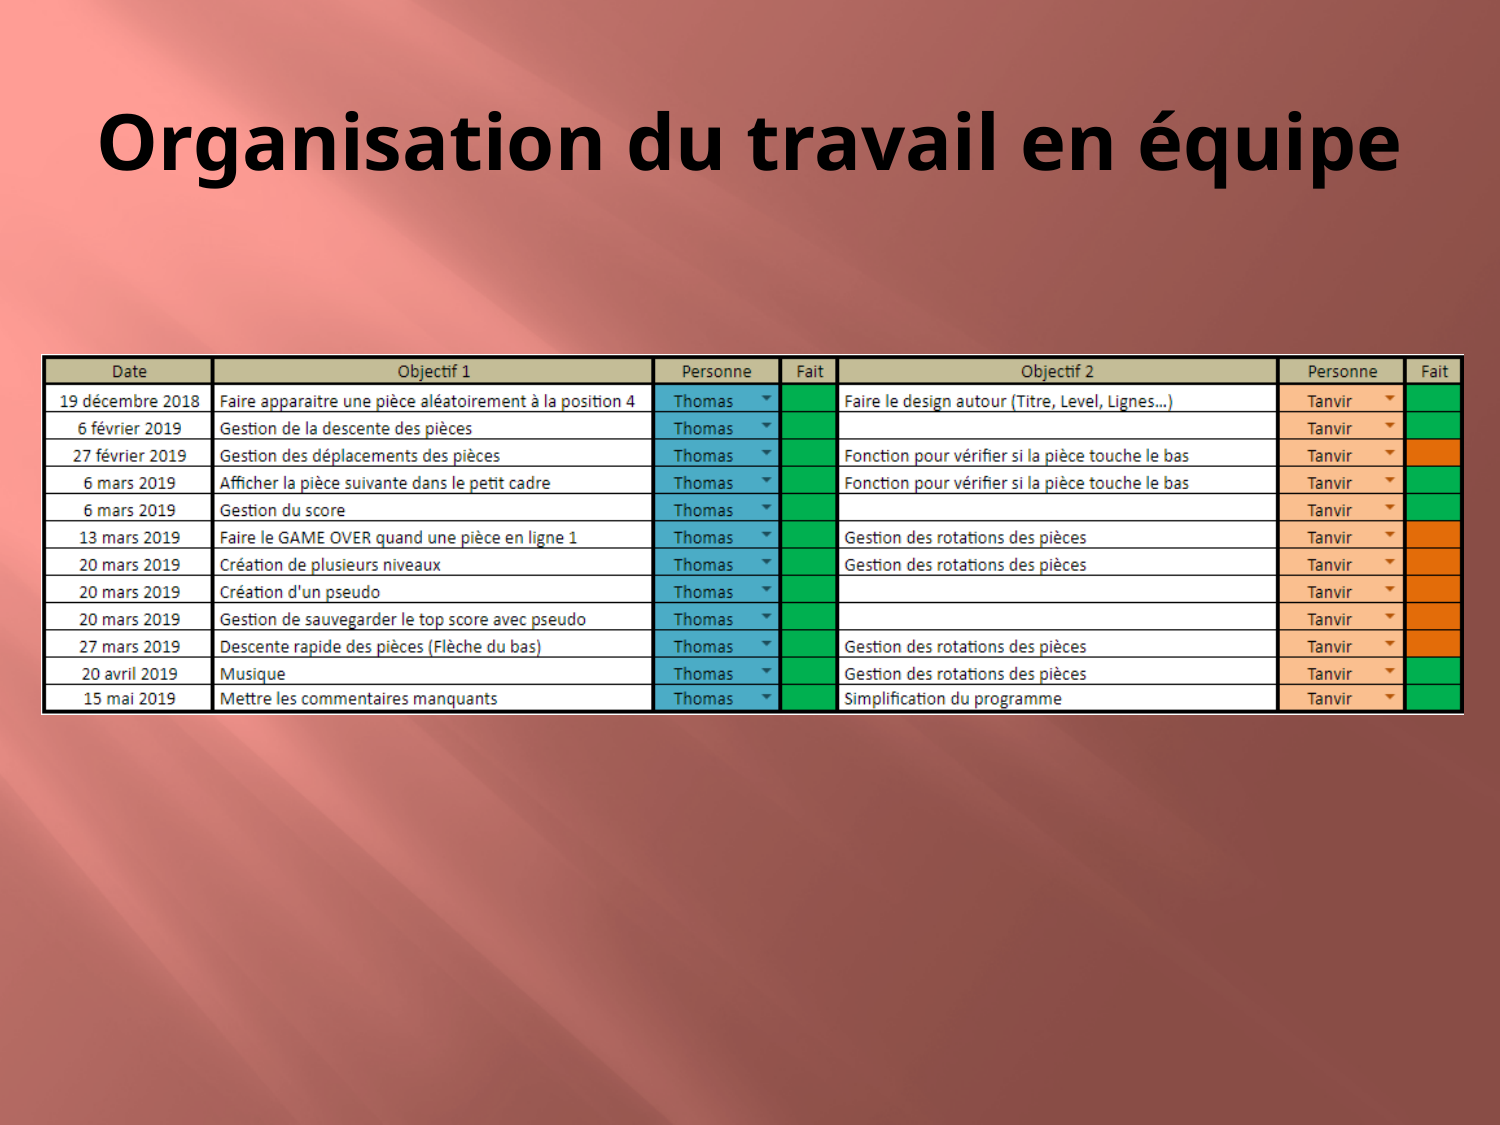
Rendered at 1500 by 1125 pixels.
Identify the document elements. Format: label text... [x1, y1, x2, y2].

picture [40, 354, 1464, 715]
title Organisation du travail en équipe [75, 45, 1425, 233]
